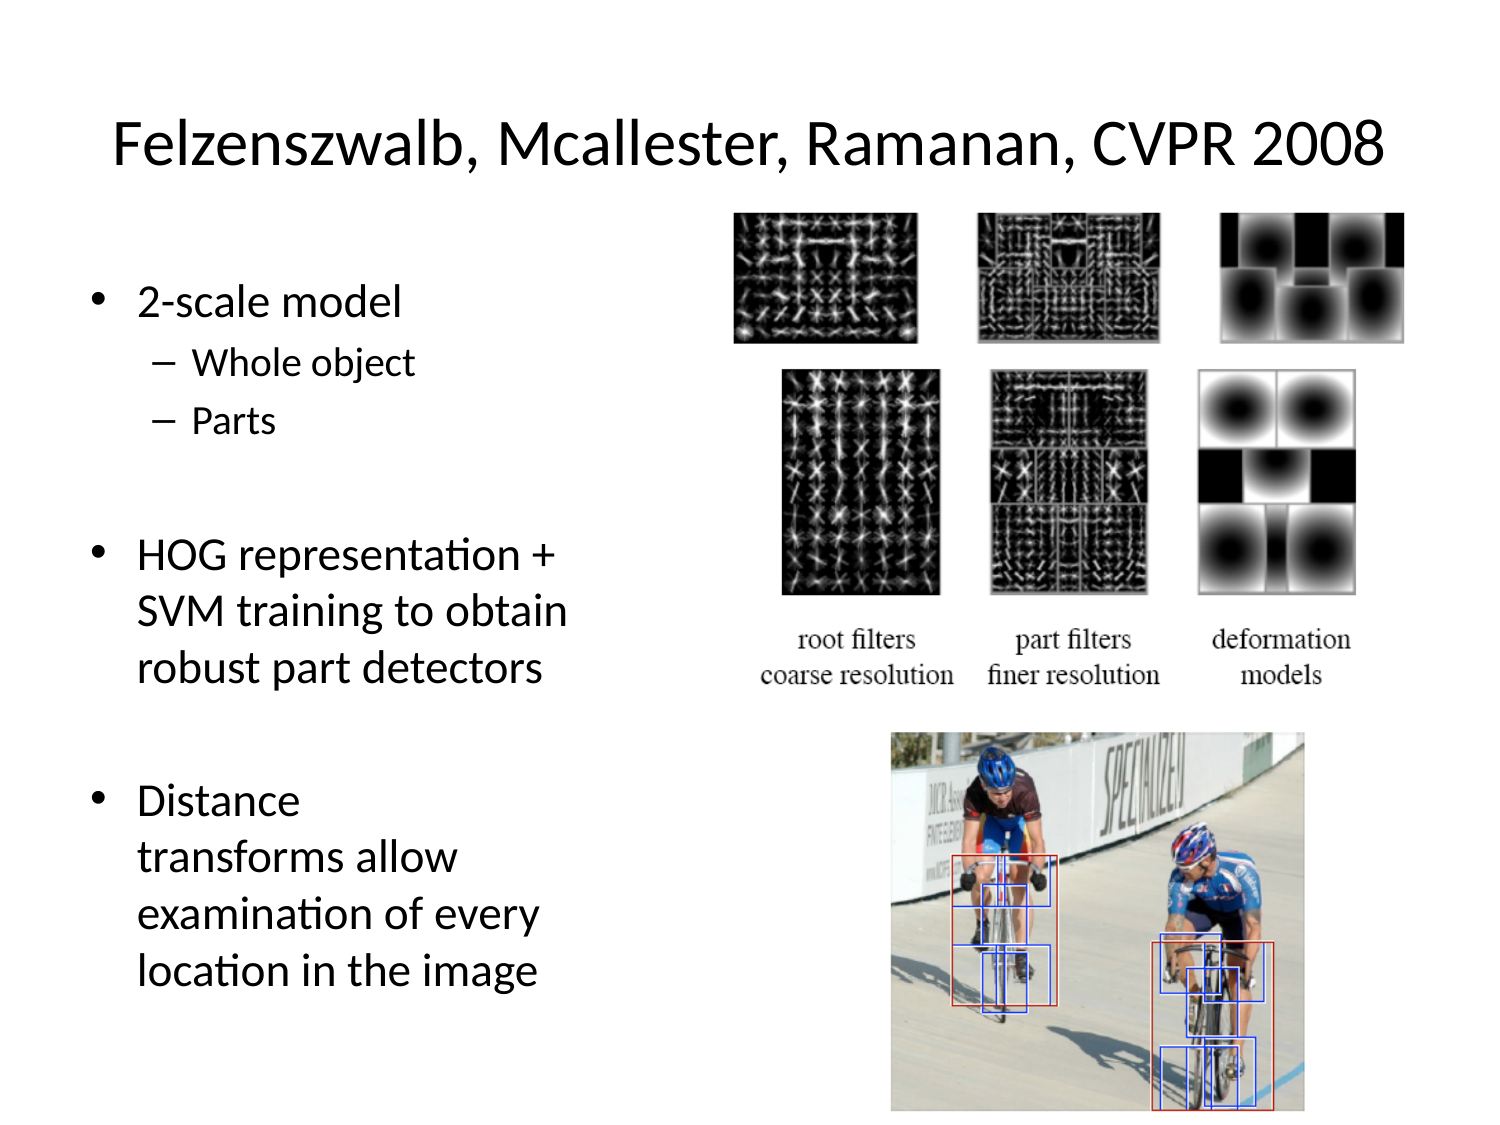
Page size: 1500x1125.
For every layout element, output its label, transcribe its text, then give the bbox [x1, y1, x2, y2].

list 2-scale model Whole object Parts HOG representation + SVM training to obtain robust part detectors Distance transforms allow examination of every location in the image [75, 262, 1425, 1005]
picture [887, 720, 1313, 1125]
title Felzenszwalb, Mcallester, Ramanan, CVPR 2008 [75, 45, 1425, 233]
picture [724, 199, 1423, 701]
